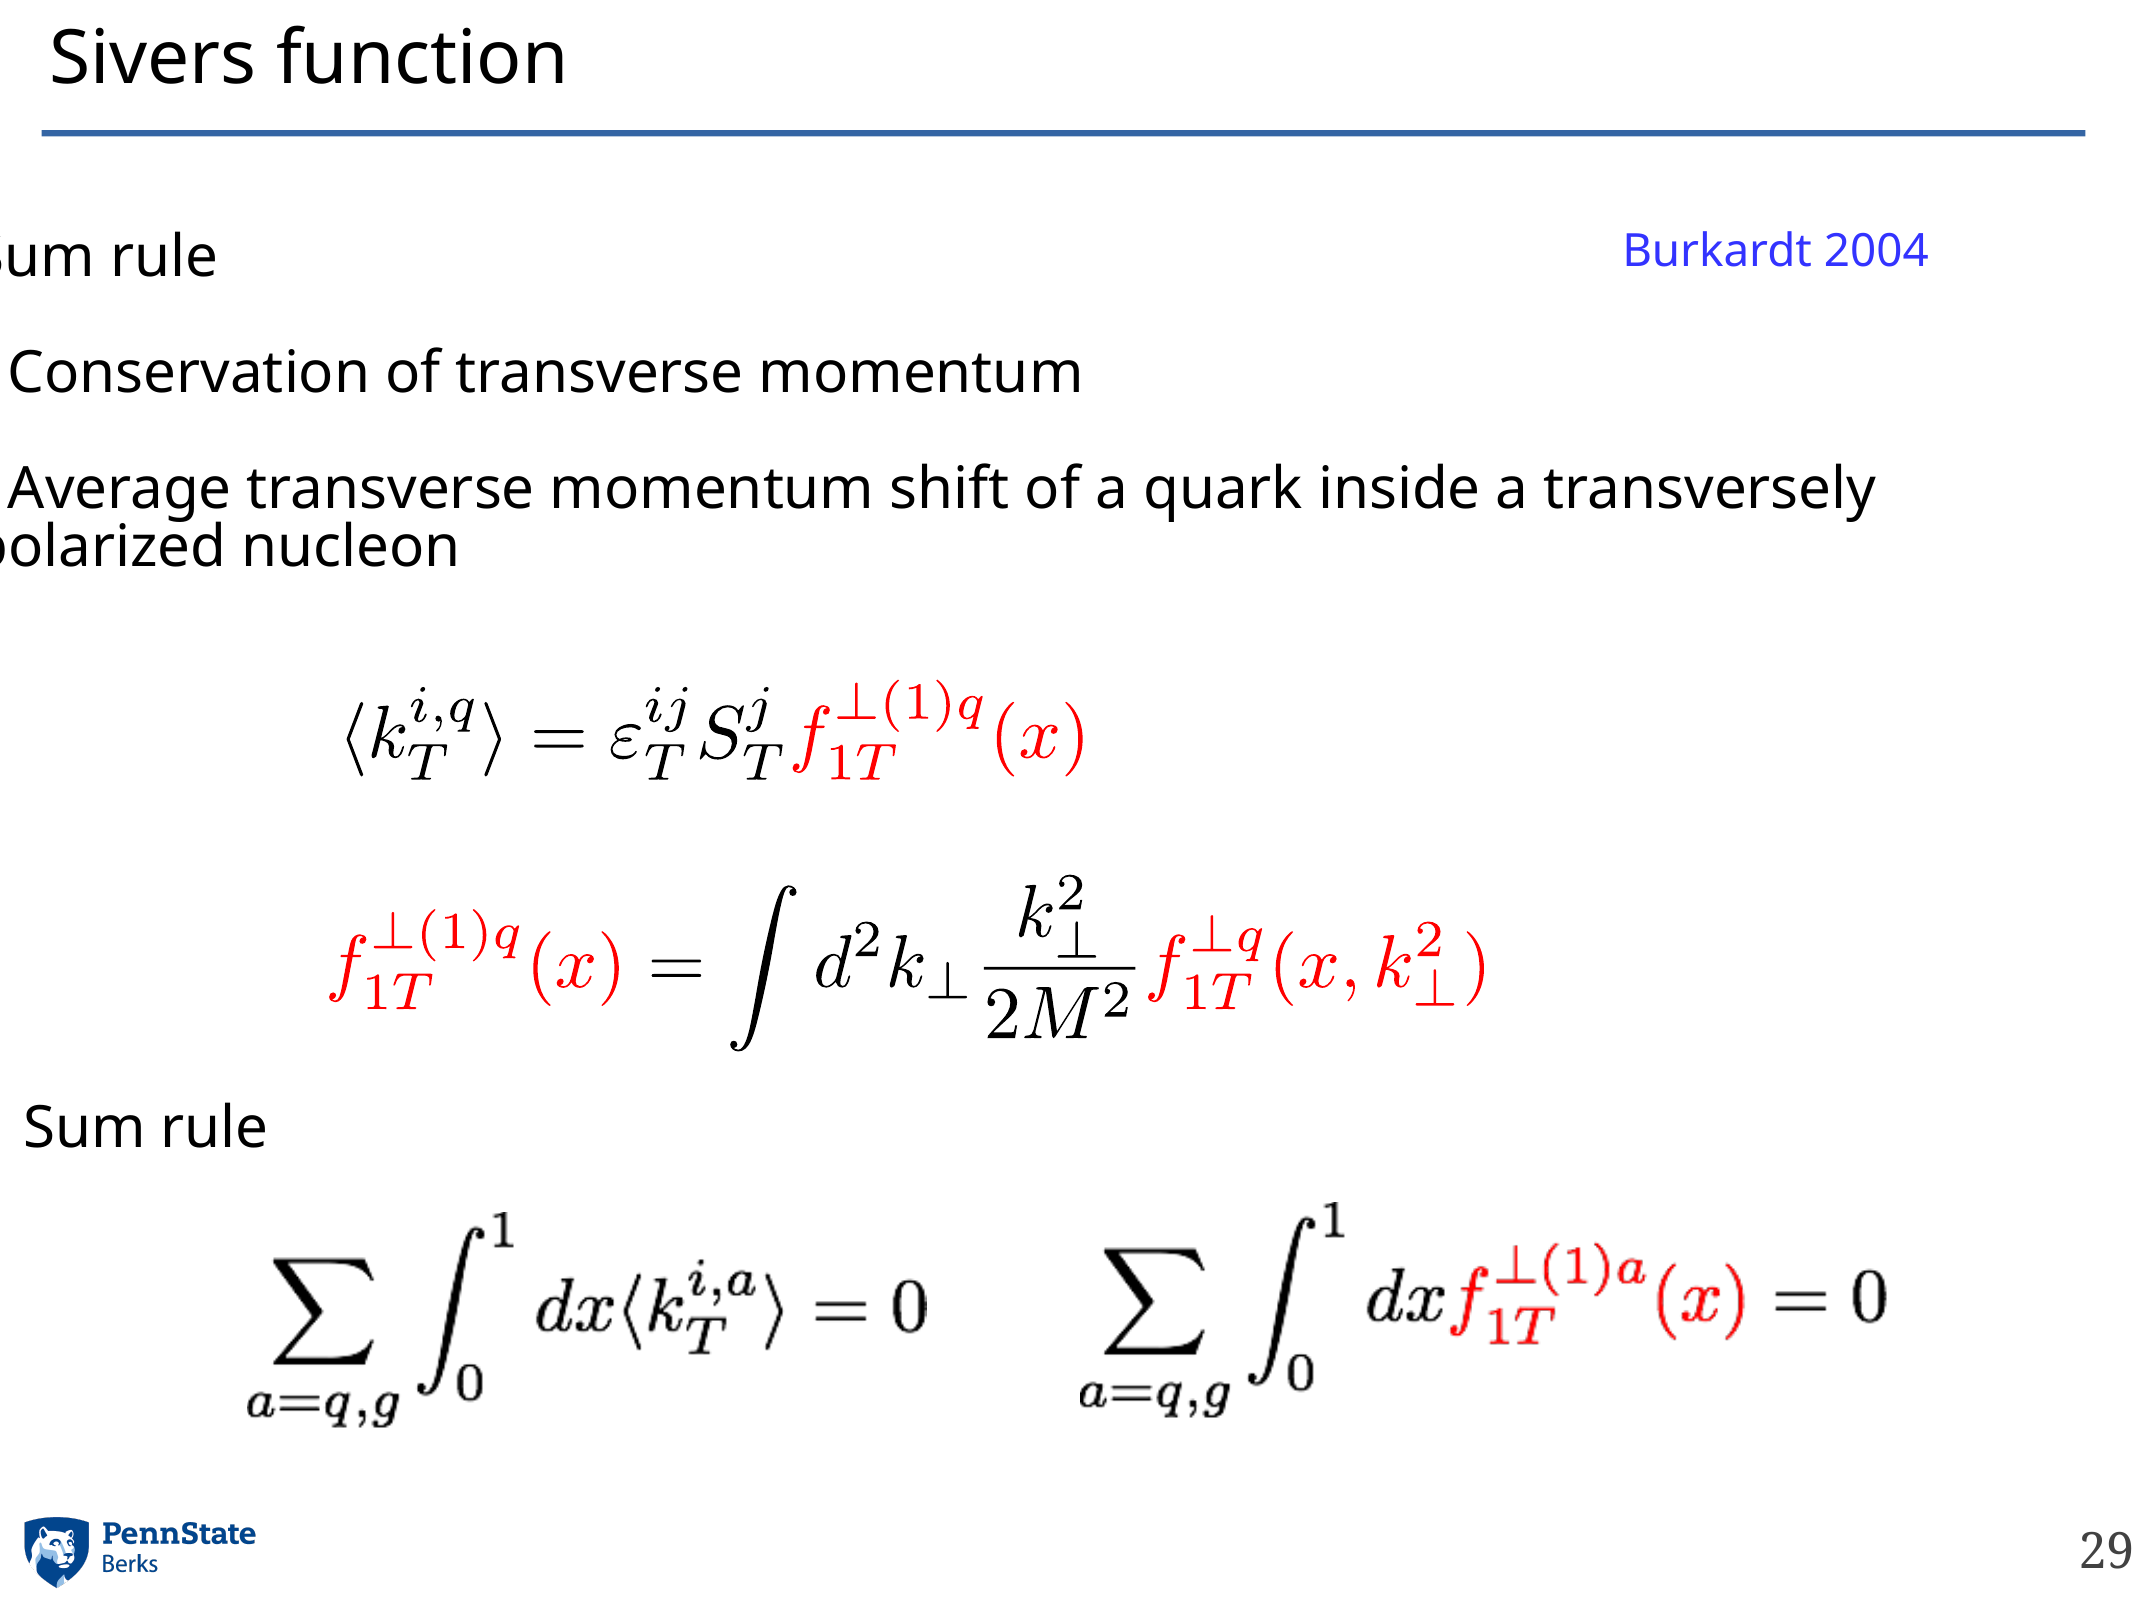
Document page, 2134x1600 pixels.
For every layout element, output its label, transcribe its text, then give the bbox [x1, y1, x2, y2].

picture [1080, 1202, 1890, 1420]
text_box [324, 874, 1492, 1052]
slide_number 29 [1857, 1509, 2134, 1597]
text_box Sivers function [41, 16, 2133, 157]
text_box Sum rule Conservation of transverse momentum Average transverse momentum shift of a quark inside a transversely polarized nucleon Sum rule [0, 222, 1899, 1167]
picture [17, 1511, 260, 1594]
picture [246, 1212, 927, 1430]
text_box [338, 679, 1090, 781]
text_box Burkardt 2004 [1614, 222, 1937, 284]
